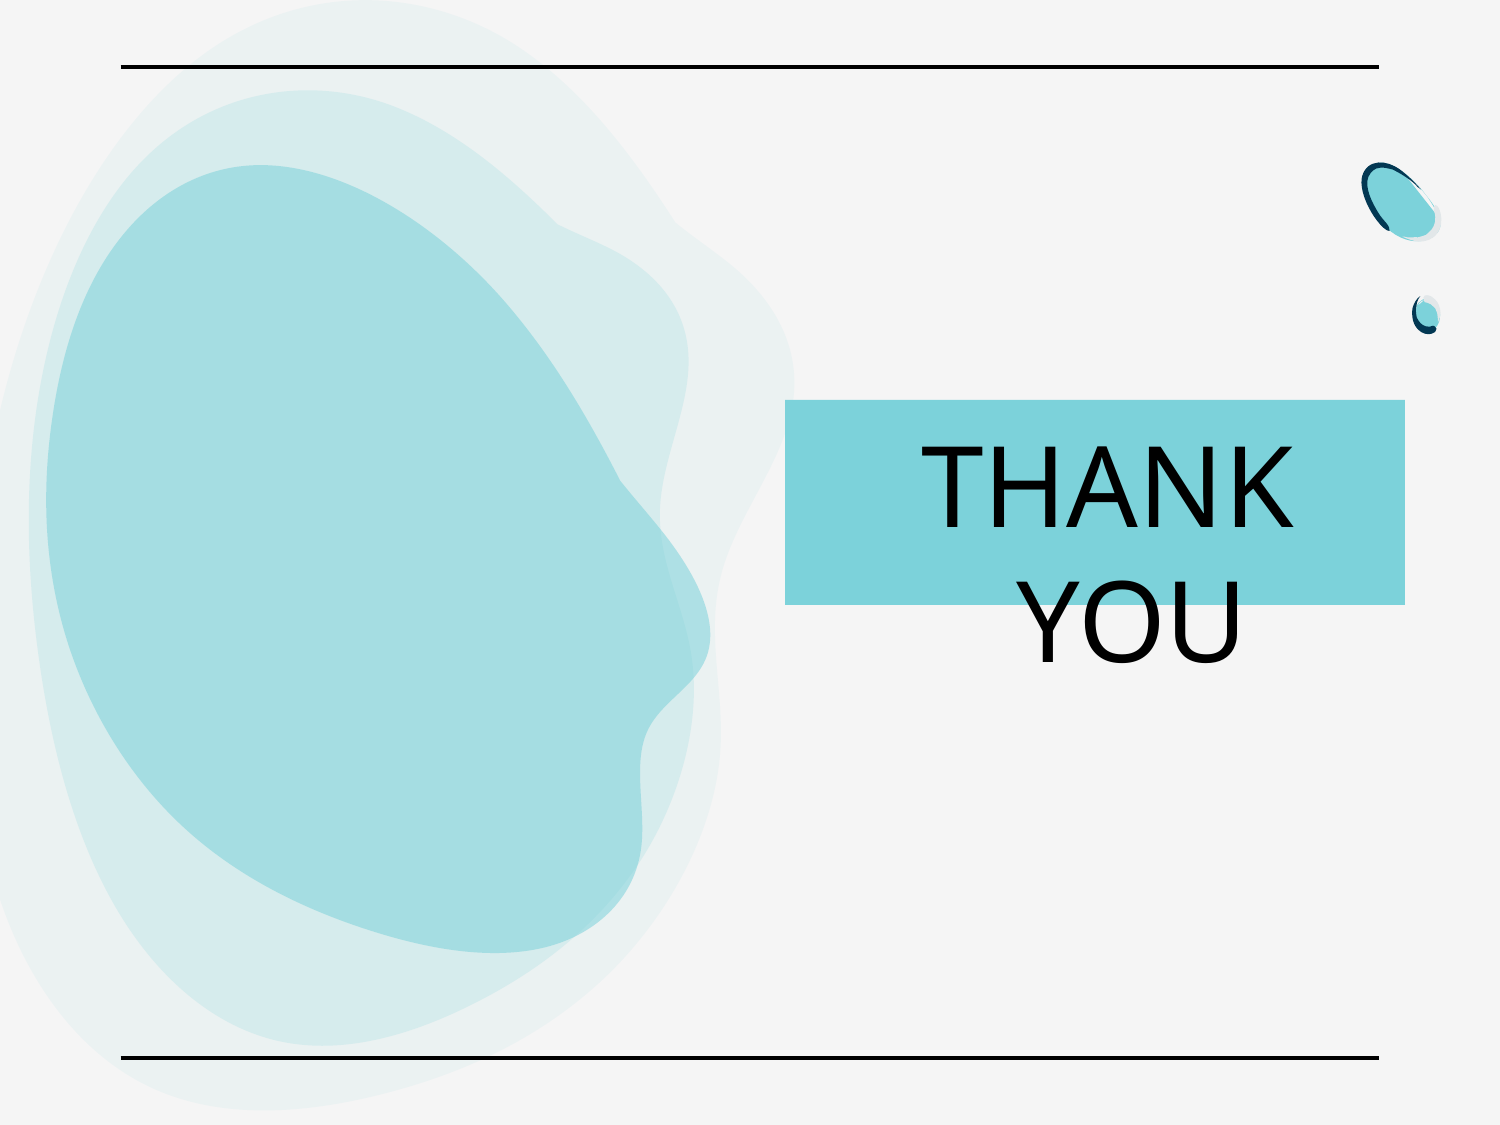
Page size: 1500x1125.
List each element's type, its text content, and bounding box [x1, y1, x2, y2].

subtitle THANK YOU [785, 399, 1405, 605]
picture [1413, 181, 1421, 190]
